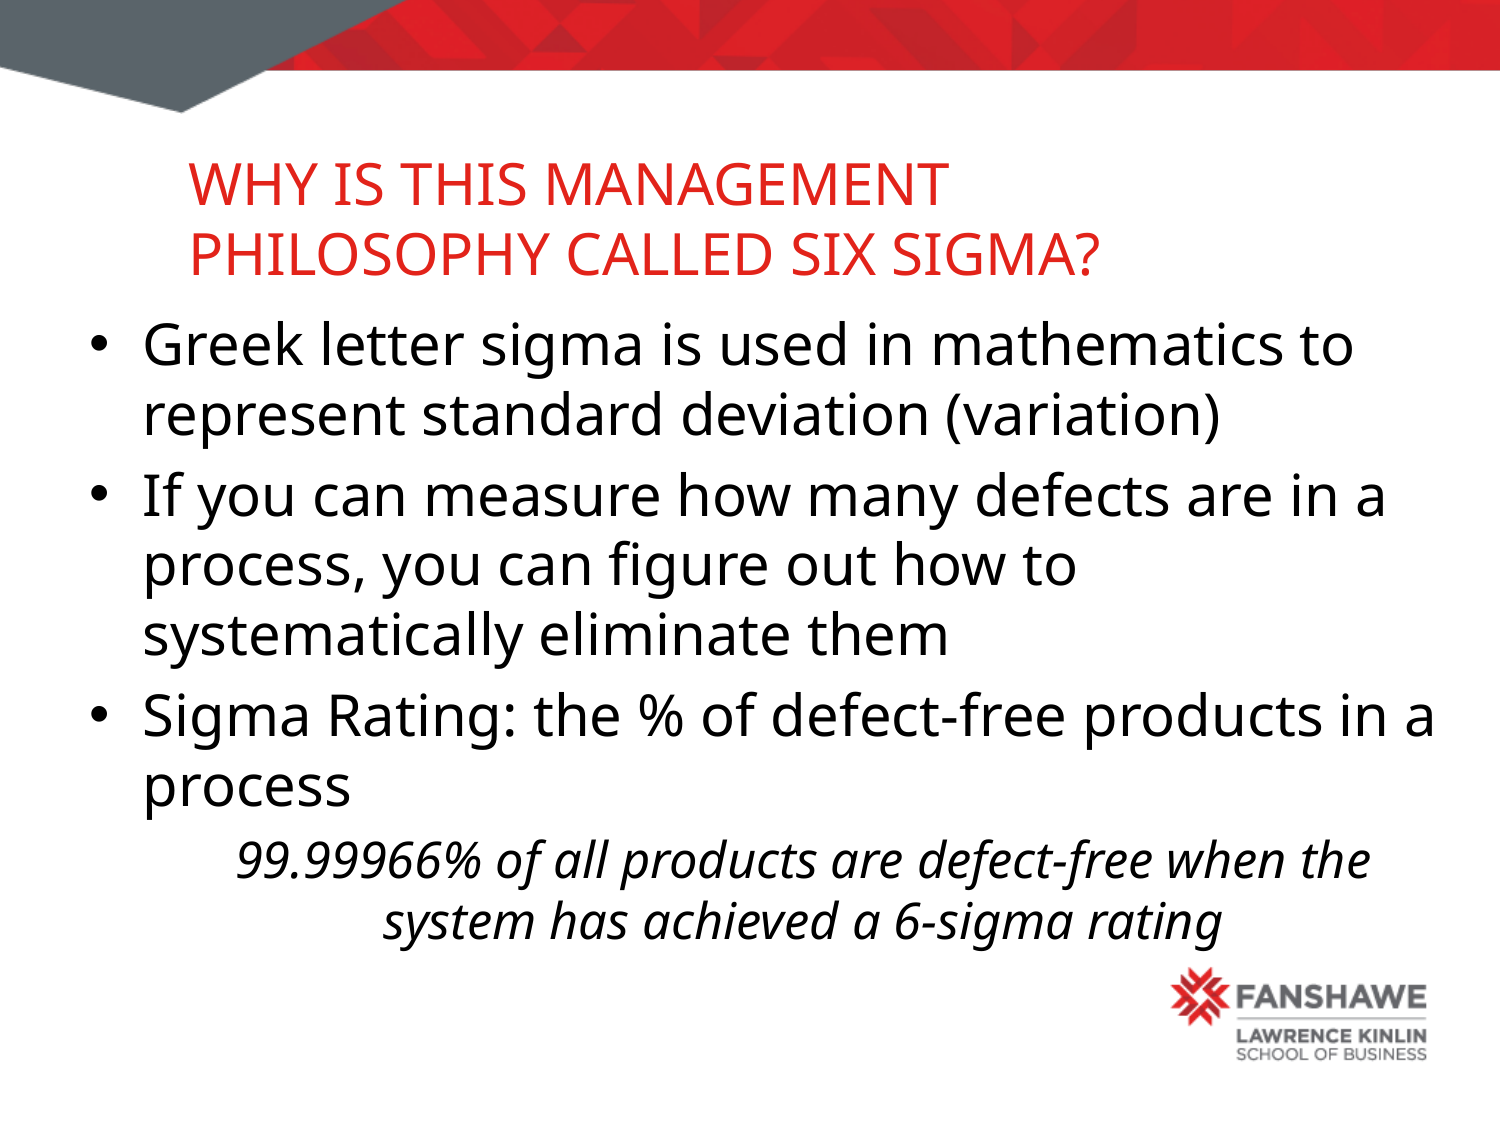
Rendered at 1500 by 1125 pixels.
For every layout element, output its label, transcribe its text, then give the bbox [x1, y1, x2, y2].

picture [0, 907, 1500, 1125]
title Why is This Management Philosophy Called Six Sigma? [187, 99, 1236, 288]
picture [0, 0, 1500, 114]
text_box Greek letter sigma is used in mathematics to represent standard deviation (variation) If you can measure how many defects are in a process, you can figure out how to systematically eliminate them Sigma Rating: the % of defect-free products in a process 99.99966% of all products are defect-free when the system has achieved a 6-sigma rating [75, 299, 1463, 963]
